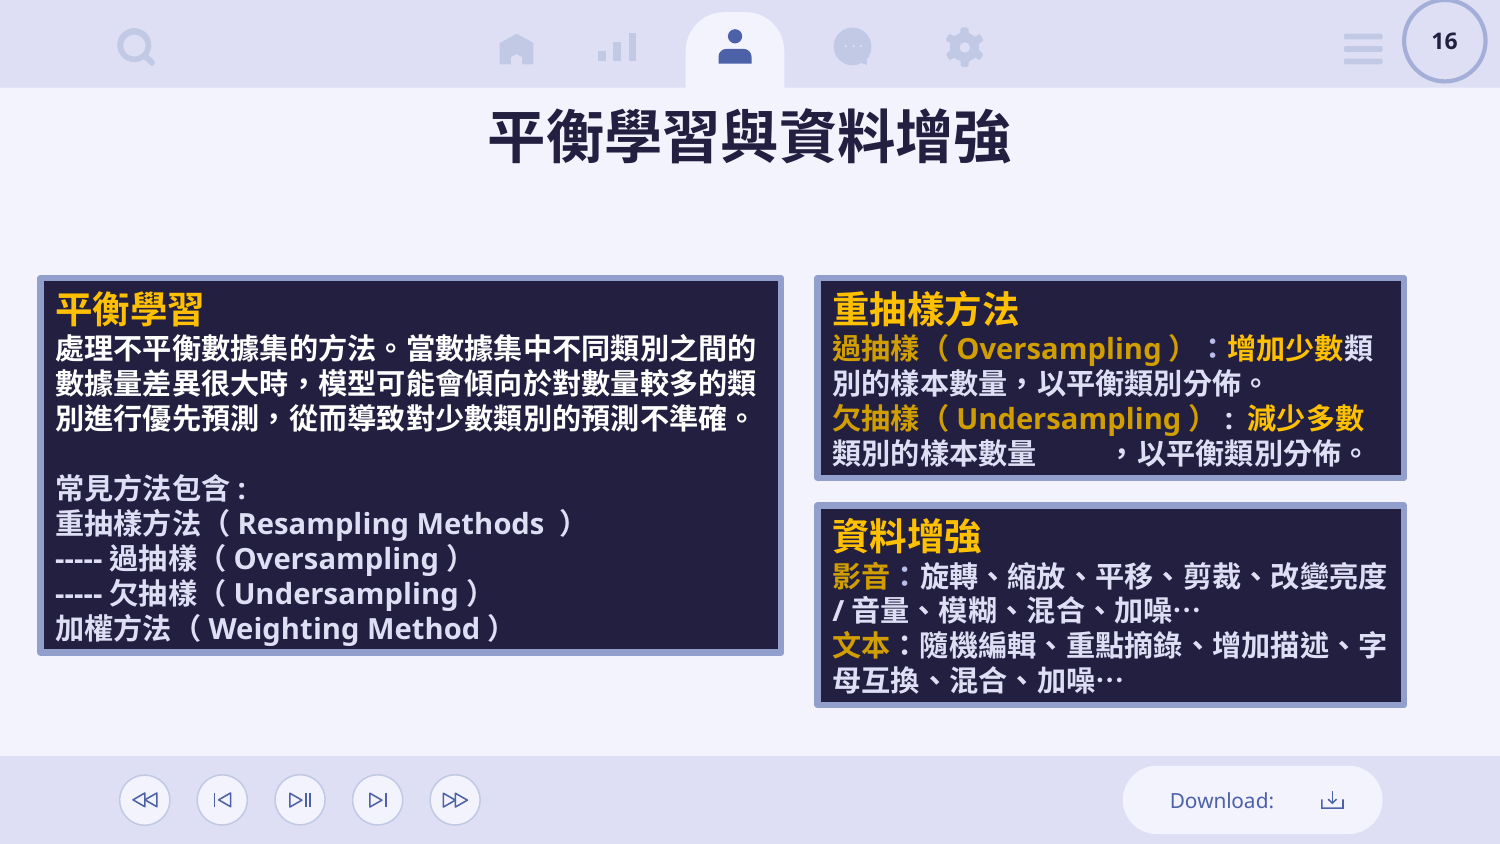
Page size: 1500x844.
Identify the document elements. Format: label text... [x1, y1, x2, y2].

text_box 平衡學習 處理不平衡數據集的方法。當數據集中不同類別之間的數據量差異很大時，模型可能會傾向於對數量較多的類別進行優先預測，從而導致對少數類別的預測不準確。 常見方法包含: 重抽樣方法（Resampling Methods ） -----過抽樣（Oversampling） -----欠抽樣（Undersampling） 加權方法（Weighting Method） [40, 278, 782, 653]
text_box 資料增強 影音：旋轉、縮放、平移、剪裁、改變亮度/音量、模糊、混合、加噪… 文本：隨機編輯、重點摘錄、增加描述、字母互換、混合、加噪… [817, 505, 1405, 706]
text_box 16 [1402, 0, 1488, 84]
title 平衡學習與資料增強 [118, 87, 1382, 182]
text_box 重抽樣方法 過抽樣（Oversampling）：增加少數類別的樣本數量，以平衡類別分佈。 欠抽樣（Undersampling）: 減少多數類別的樣本數量------，以平衡類別分佈。 [817, 278, 1405, 478]
